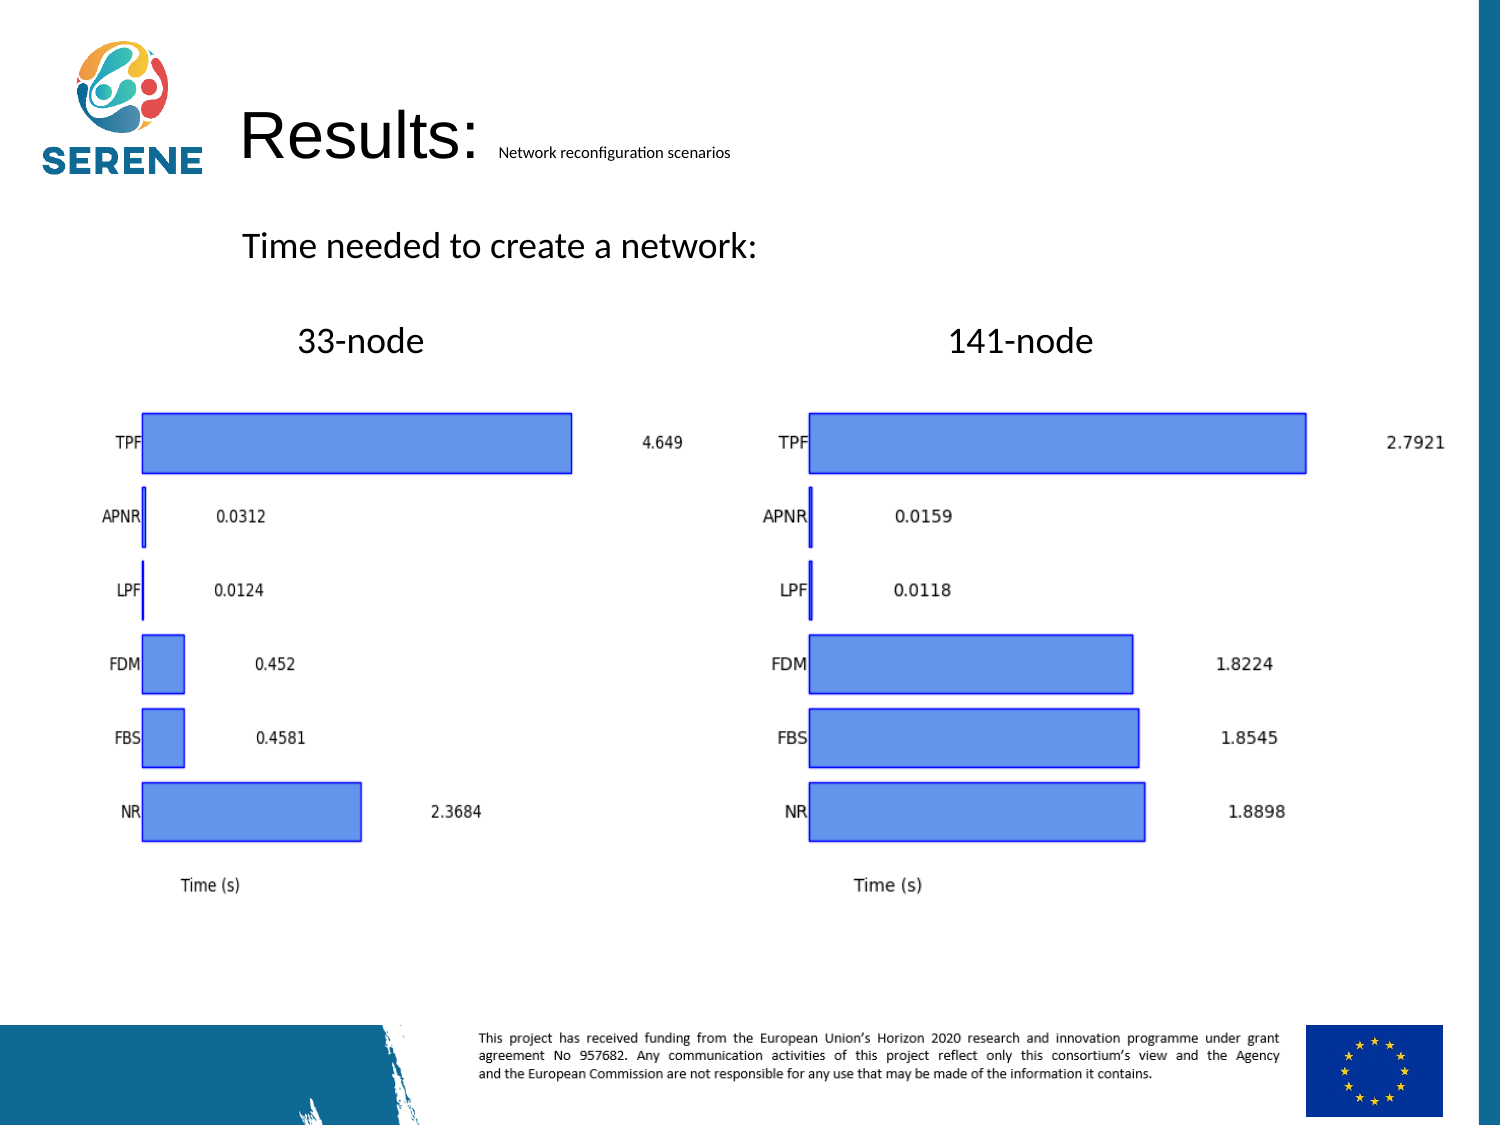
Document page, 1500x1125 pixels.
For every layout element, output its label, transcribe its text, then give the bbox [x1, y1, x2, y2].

text_box 33-node [282, 308, 440, 369]
text_box 141-node [932, 308, 1109, 369]
picture [15, 23, 229, 194]
picture [460, 1017, 1292, 1125]
title Results: Network reconfiguration scenarios [224, 100, 1401, 173]
text_box Time needed to create a network: [227, 213, 773, 274]
picture [1478, 0, 1500, 1125]
picture [1306, 1025, 1443, 1117]
picture [33, 380, 1458, 908]
picture [0, 1025, 424, 1125]
